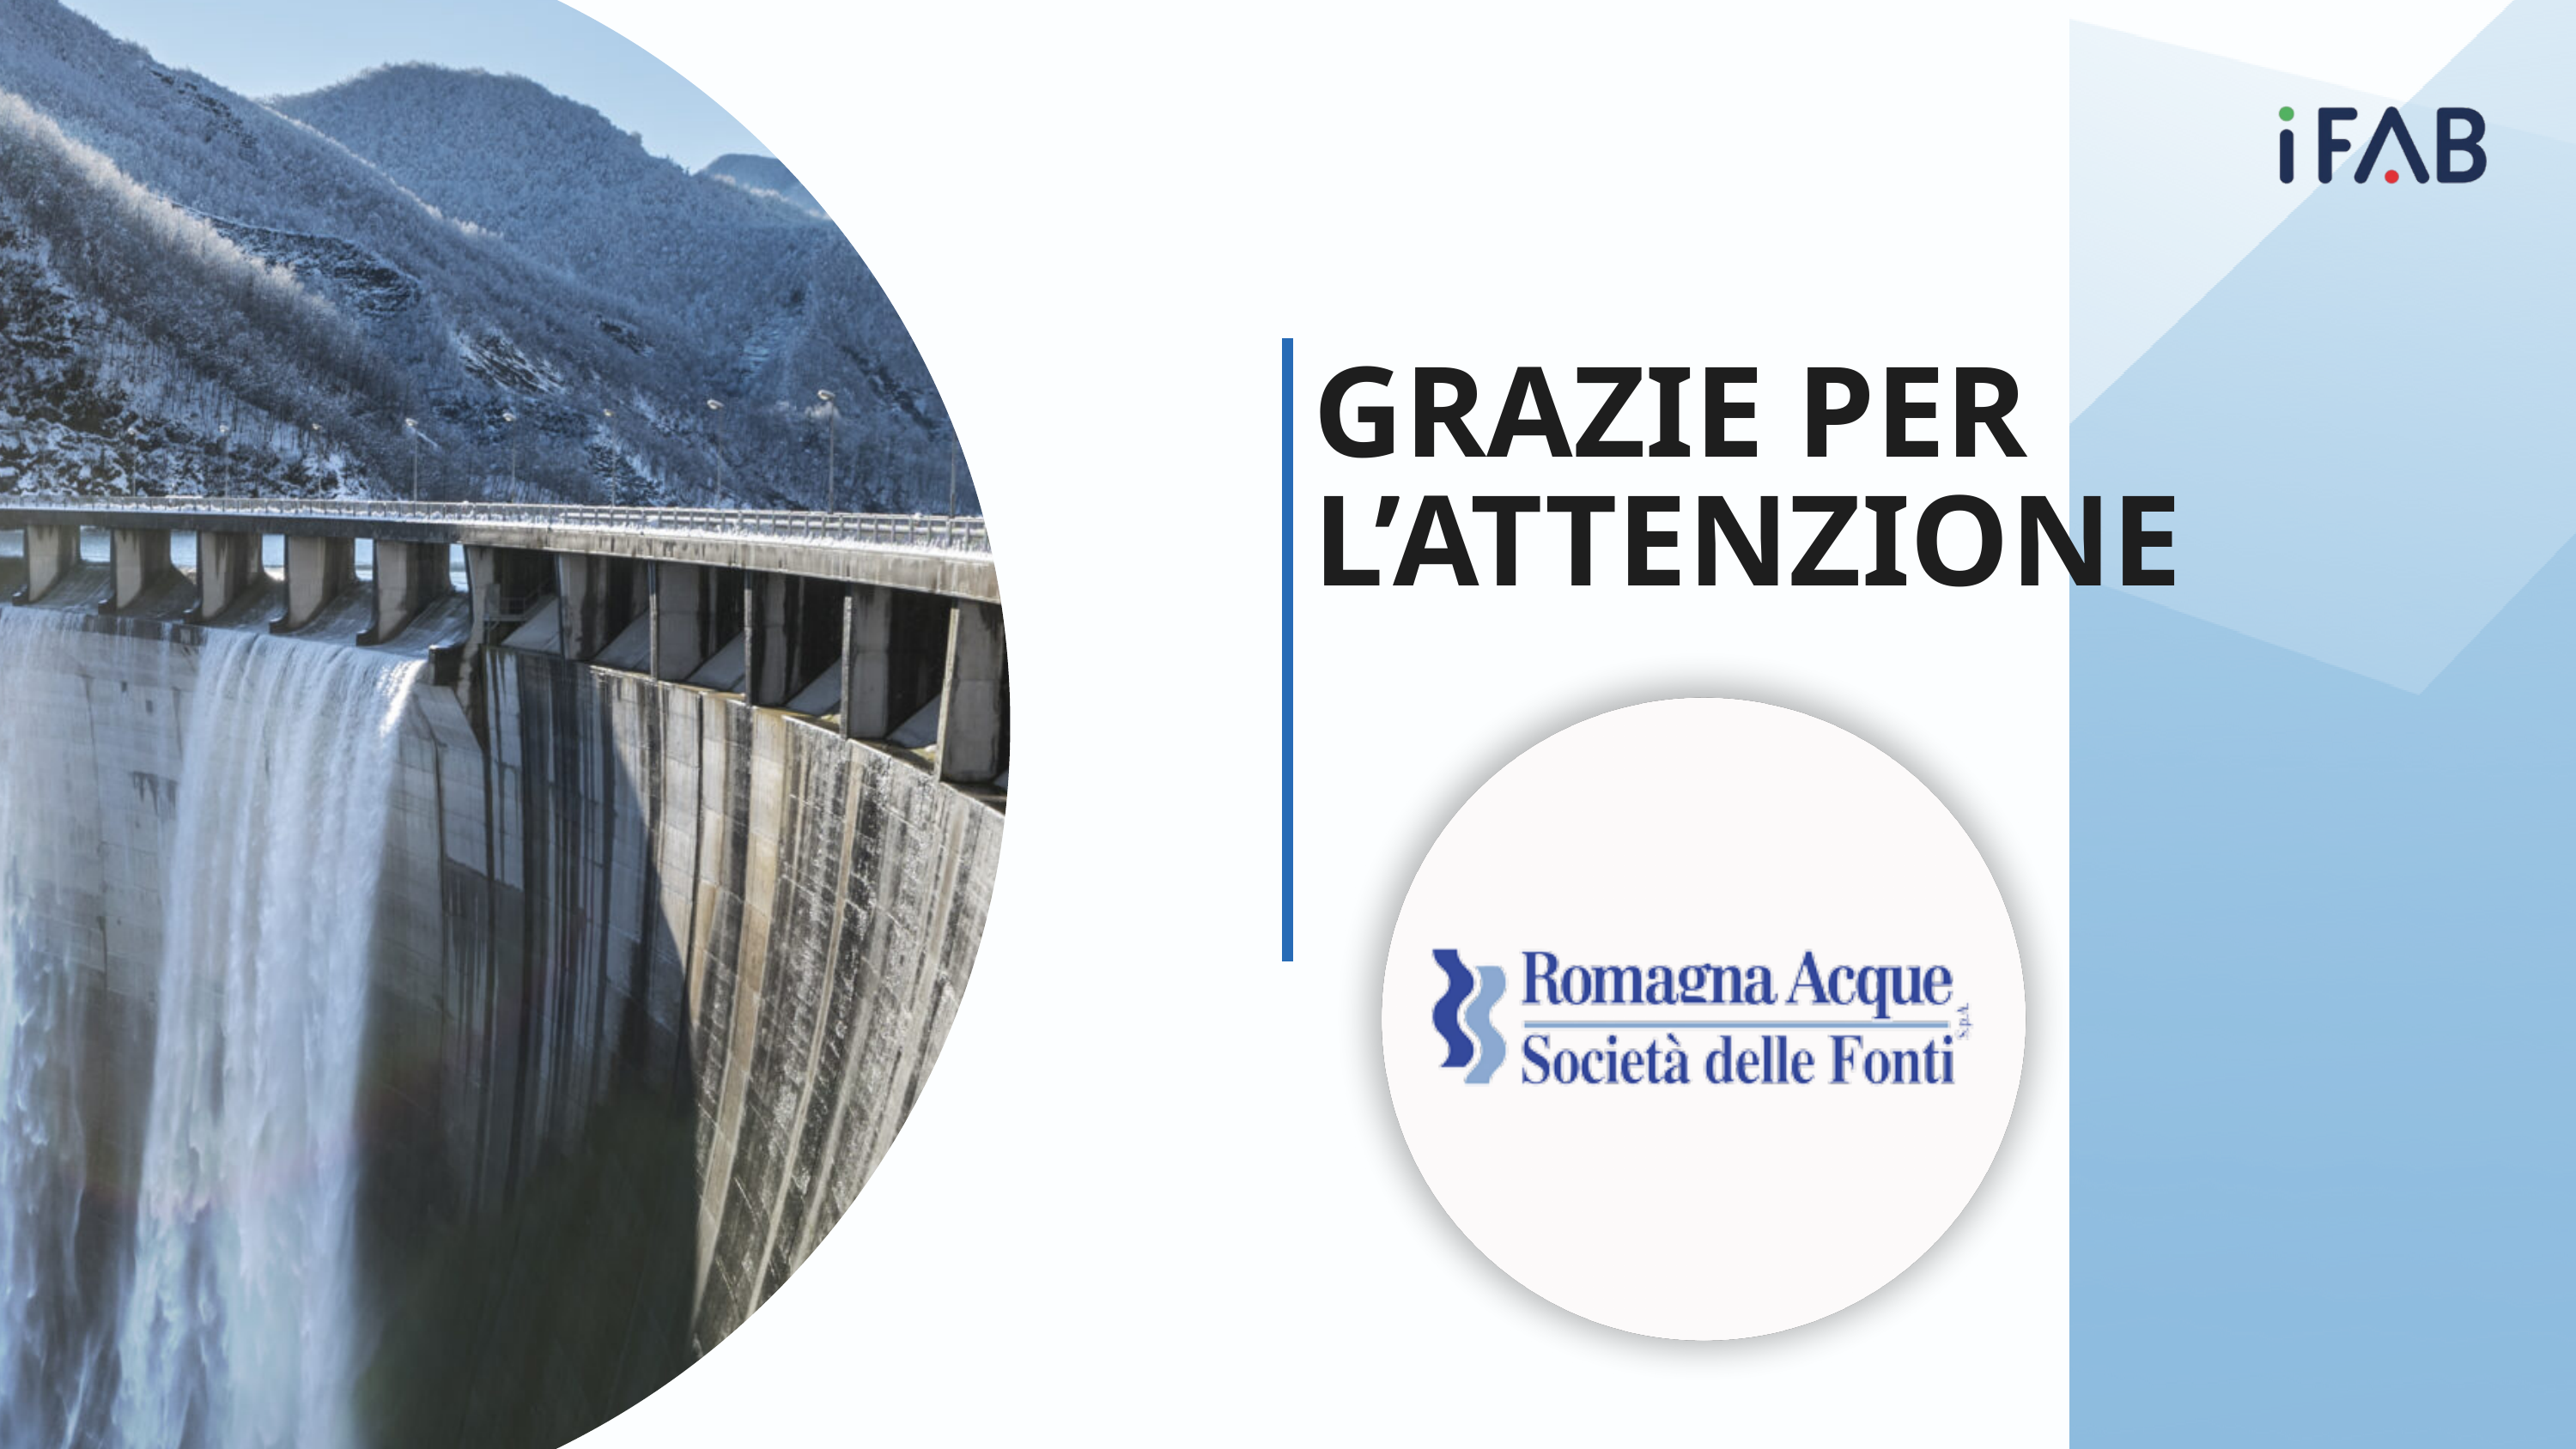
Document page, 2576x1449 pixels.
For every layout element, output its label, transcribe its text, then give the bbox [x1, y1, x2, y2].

text_box [1334, 650, 2069, 1385]
text_box GRAZIE PER L’ATTENZIONE [1313, 353, 2555, 611]
text_box [1431, 948, 1974, 1087]
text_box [0, 0, 1011, 1449]
text_box [2257, 19, 2509, 271]
text_box [2069, 0, 2576, 1449]
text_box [1282, 337, 1294, 962]
